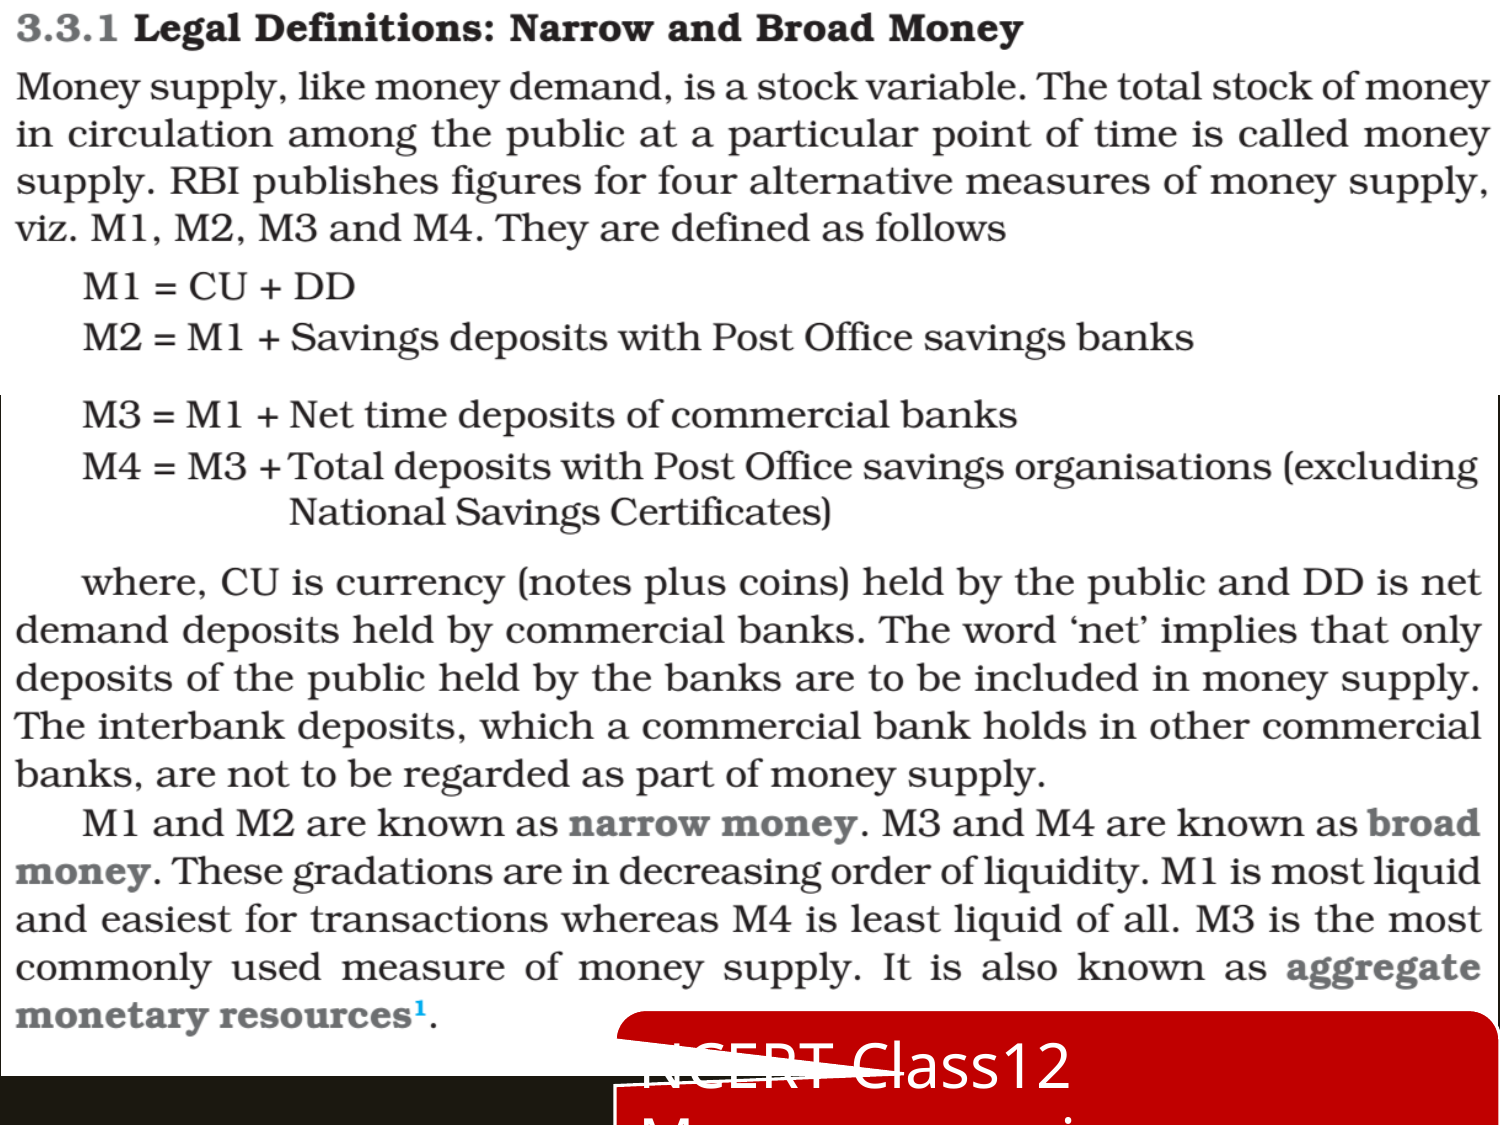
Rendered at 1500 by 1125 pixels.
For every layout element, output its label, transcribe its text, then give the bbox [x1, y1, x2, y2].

picture [0, 0, 1500, 1076]
text_box NCERT Class12 Macroeconomics [613, 1025, 1500, 1125]
